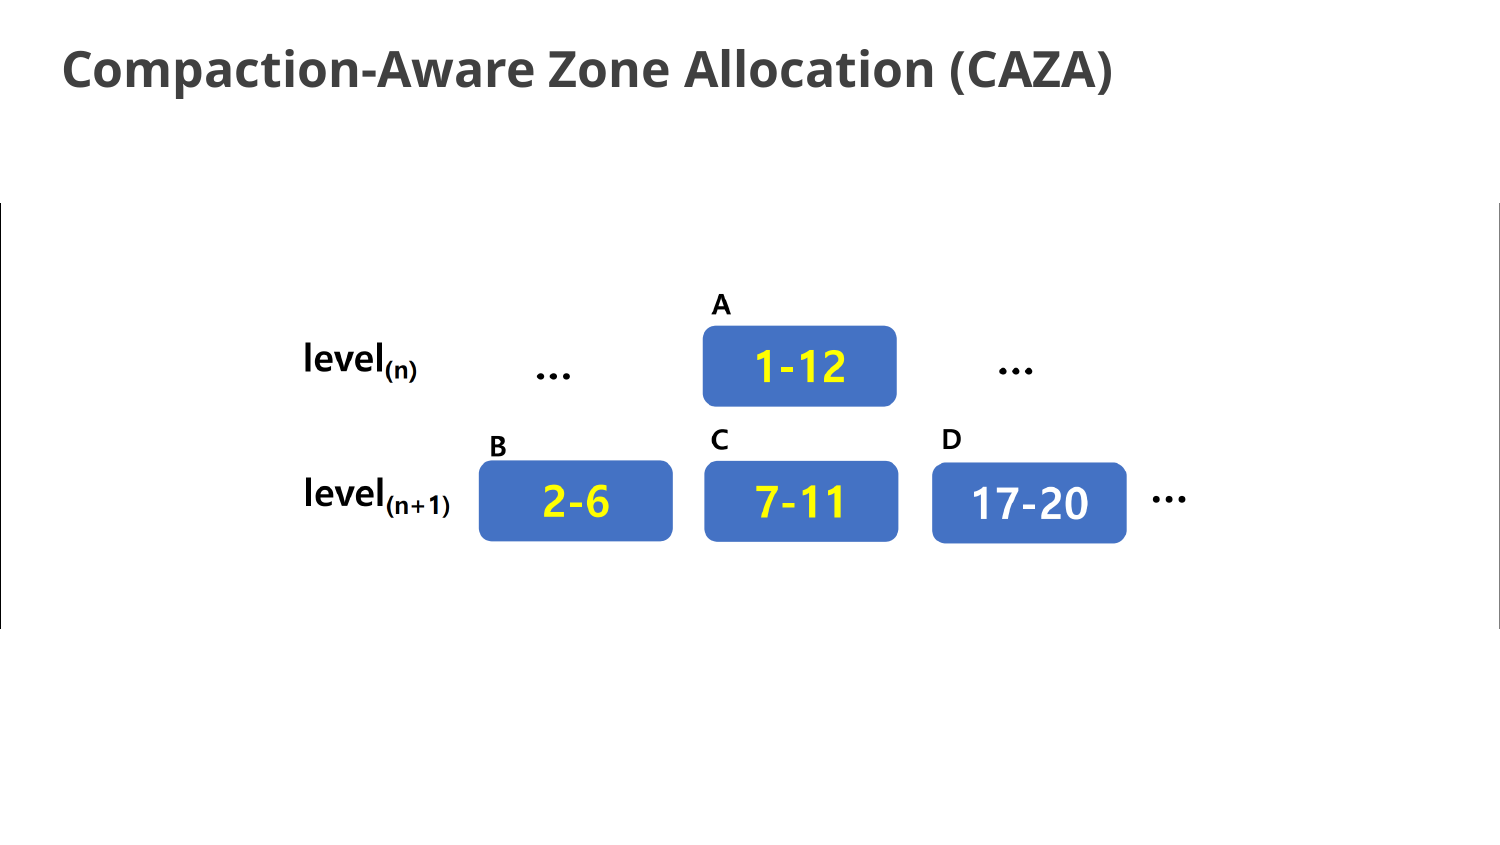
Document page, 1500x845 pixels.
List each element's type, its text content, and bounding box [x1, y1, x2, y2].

picture [0, 203, 1500, 629]
text_box Compaction-Aware Zone Allocation (CAZA) [32, 29, 1347, 106]
